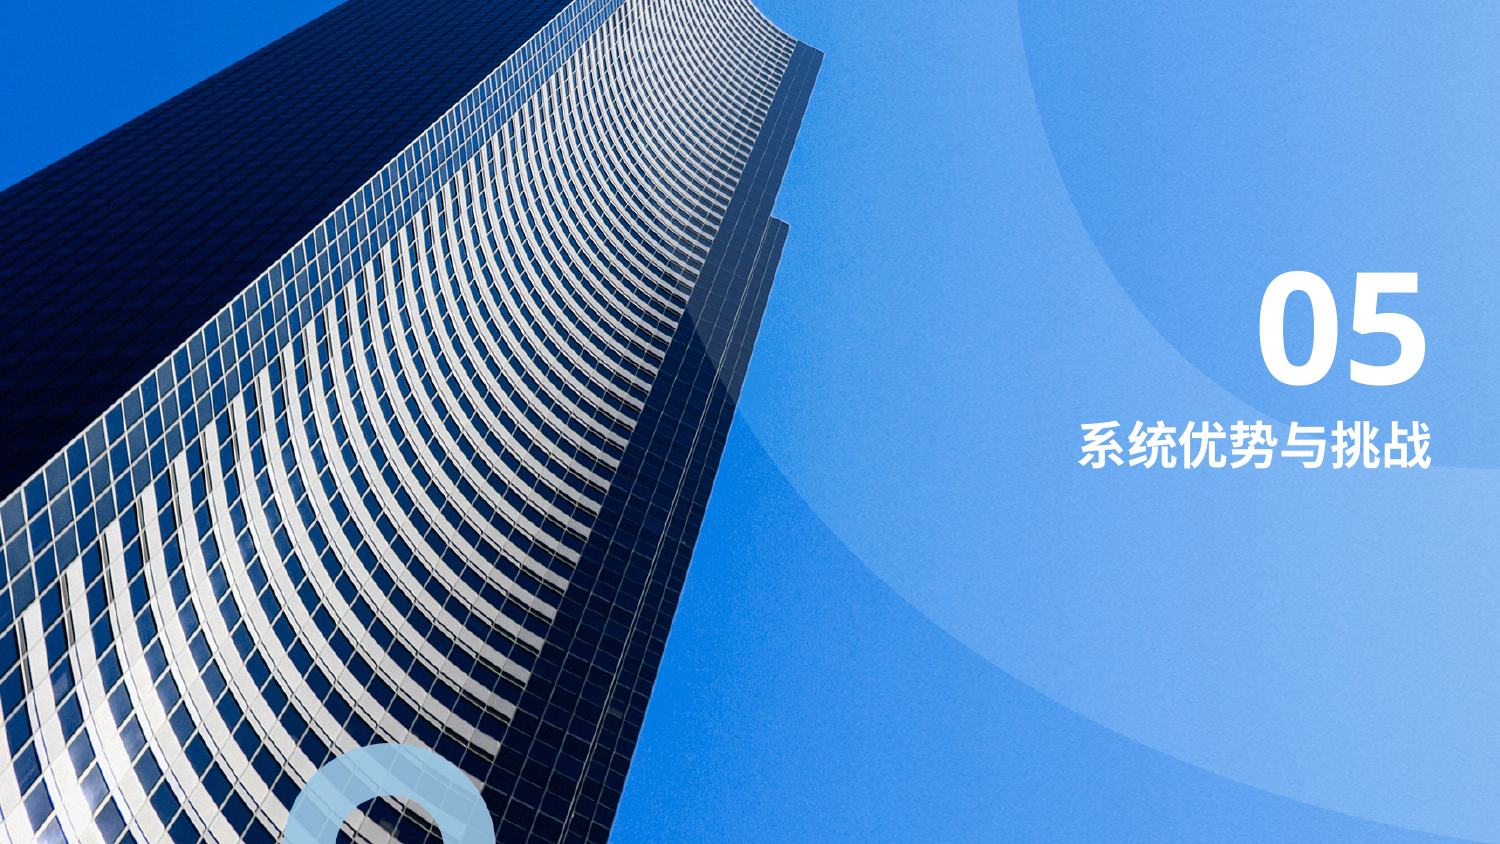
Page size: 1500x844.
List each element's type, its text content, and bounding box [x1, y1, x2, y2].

text_box 系统优势与挑战 [819, 397, 1449, 491]
text_box 05 [1138, 190, 1449, 432]
picture [0, 0, 1500, 844]
